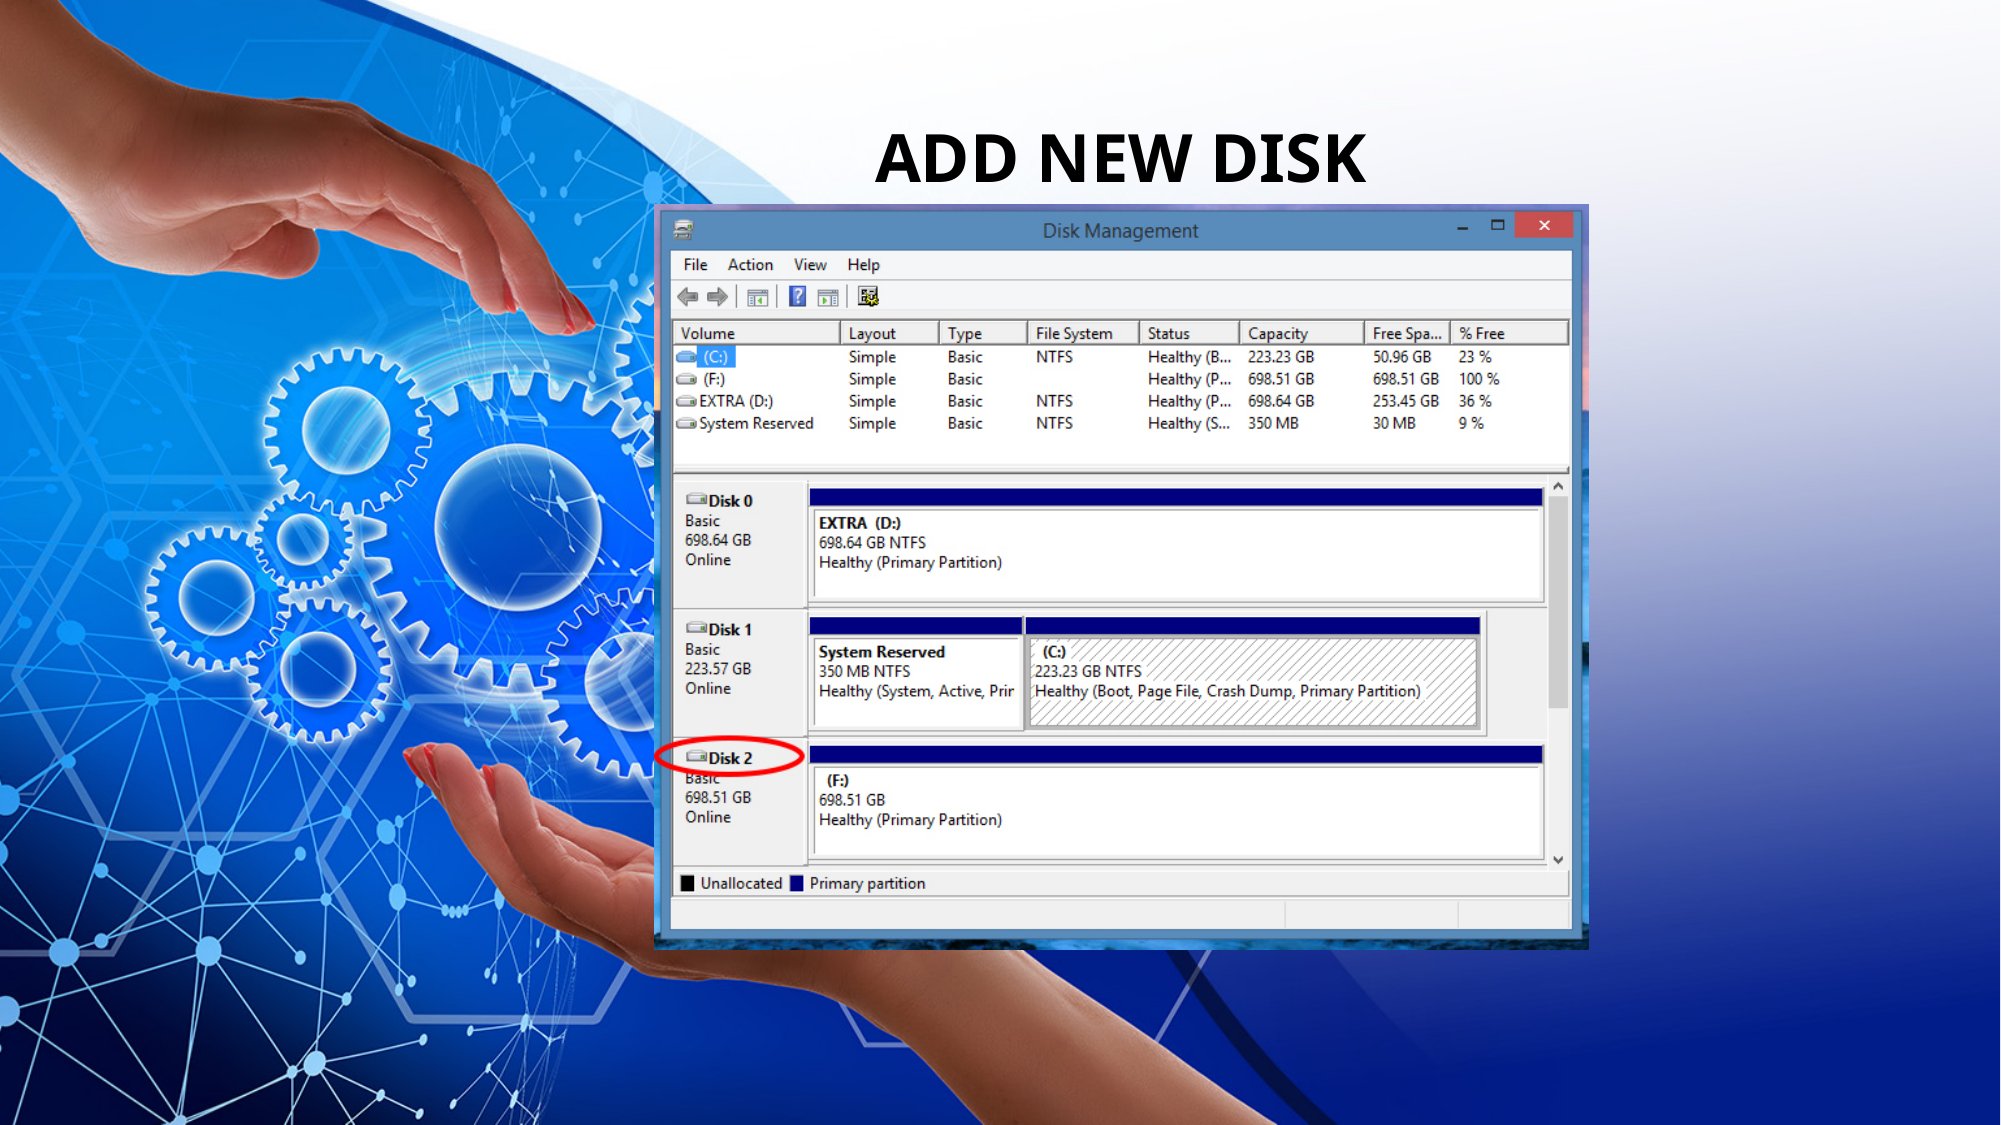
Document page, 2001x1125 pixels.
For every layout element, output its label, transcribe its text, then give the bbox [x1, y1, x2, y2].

text_box ADD NEW DISK [514, 108, 1729, 203]
picture [0, 0, 2001, 1125]
